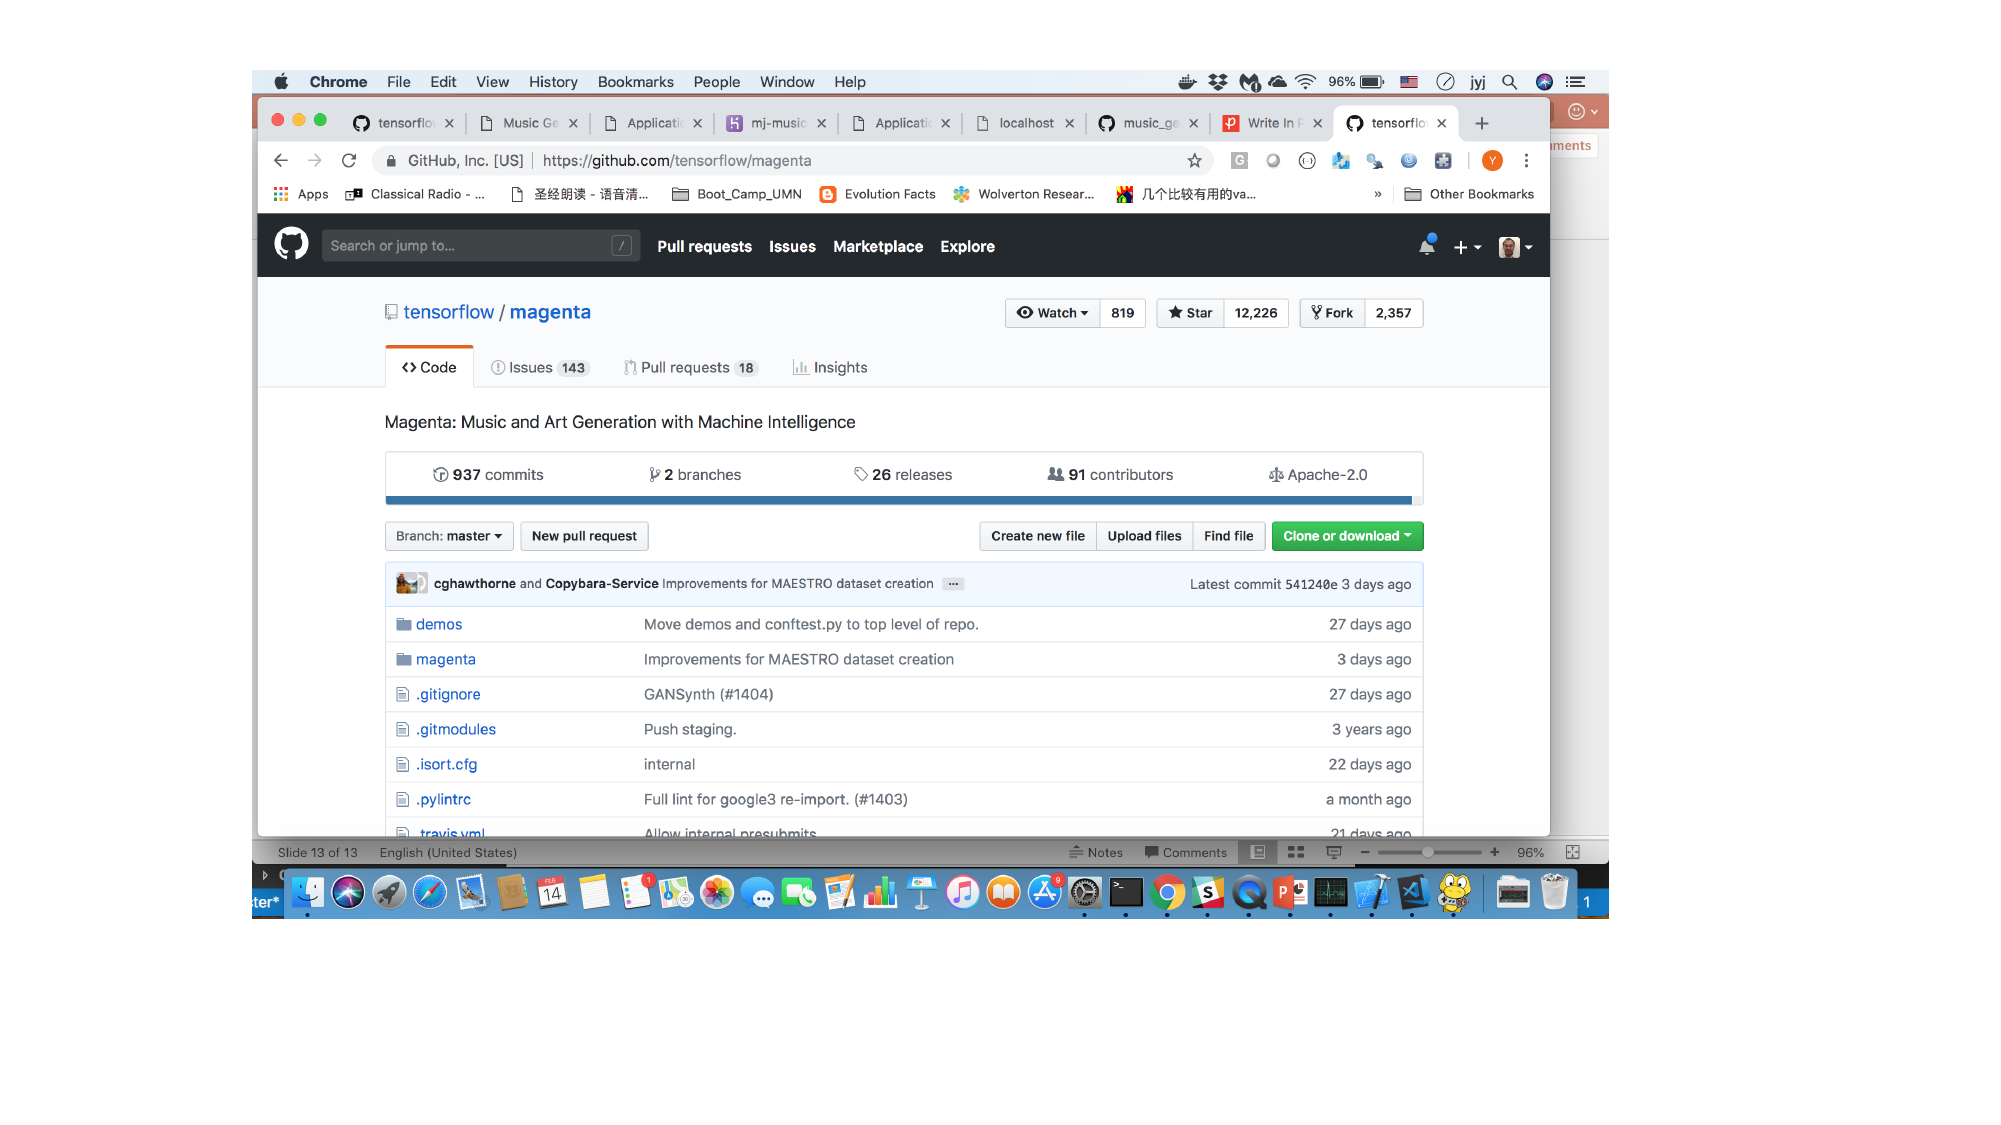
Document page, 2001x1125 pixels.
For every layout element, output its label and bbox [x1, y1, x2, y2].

picture [252, 70, 1609, 919]
